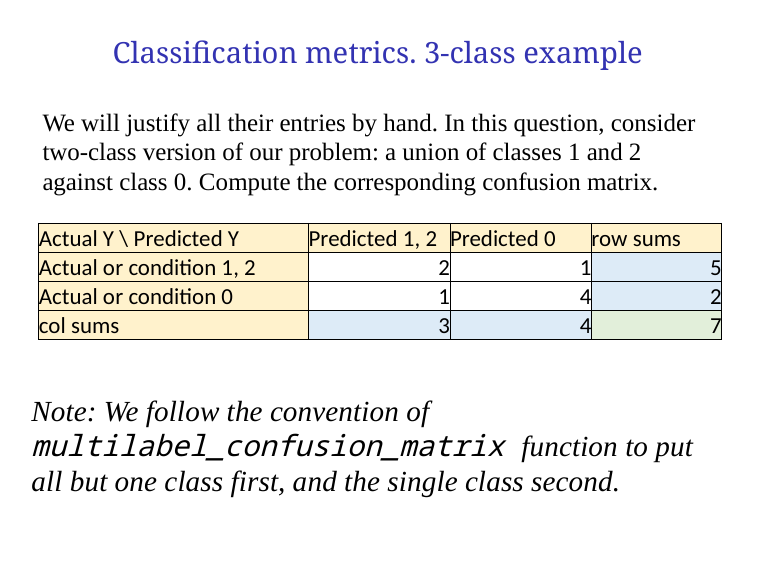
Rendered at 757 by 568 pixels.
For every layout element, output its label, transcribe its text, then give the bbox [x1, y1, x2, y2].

table_cell 3 [309, 311, 450, 339]
table_header Predicted 1, 2 [309, 224, 450, 252]
table_cell 2 [309, 253, 450, 281]
title Classification metrics. 3-class example [0, 34, 757, 70]
table_header row sums [592, 224, 721, 252]
table_cell 2 [592, 282, 721, 310]
text_box Note: We follow the convention of multilabel_confusion_matrix function to put all but one class first, and the single class second. [16, 384, 723, 505]
table_cell 4 [451, 311, 591, 339]
table_cell 1 [309, 282, 450, 310]
table_header Predicted 0 [451, 224, 591, 252]
table_cell 5 [592, 253, 721, 281]
table_cell Actual or condition 0 [39, 282, 308, 310]
table_cell 4 [451, 282, 591, 310]
table_cell 7 [592, 311, 721, 339]
table_cell col sums [39, 311, 308, 339]
table_cell 1 [451, 253, 591, 281]
text_box We will justify all their entries by hand. In this question, consider two-class version of our problem: a union of classes 1 and 2 against class 0. Compute the corresponding confusion matrix. [27, 98, 734, 234]
table_header Actual Y \ Predicted Y [39, 224, 308, 252]
table_cell Actual or condition 1, 2 [39, 253, 308, 281]
